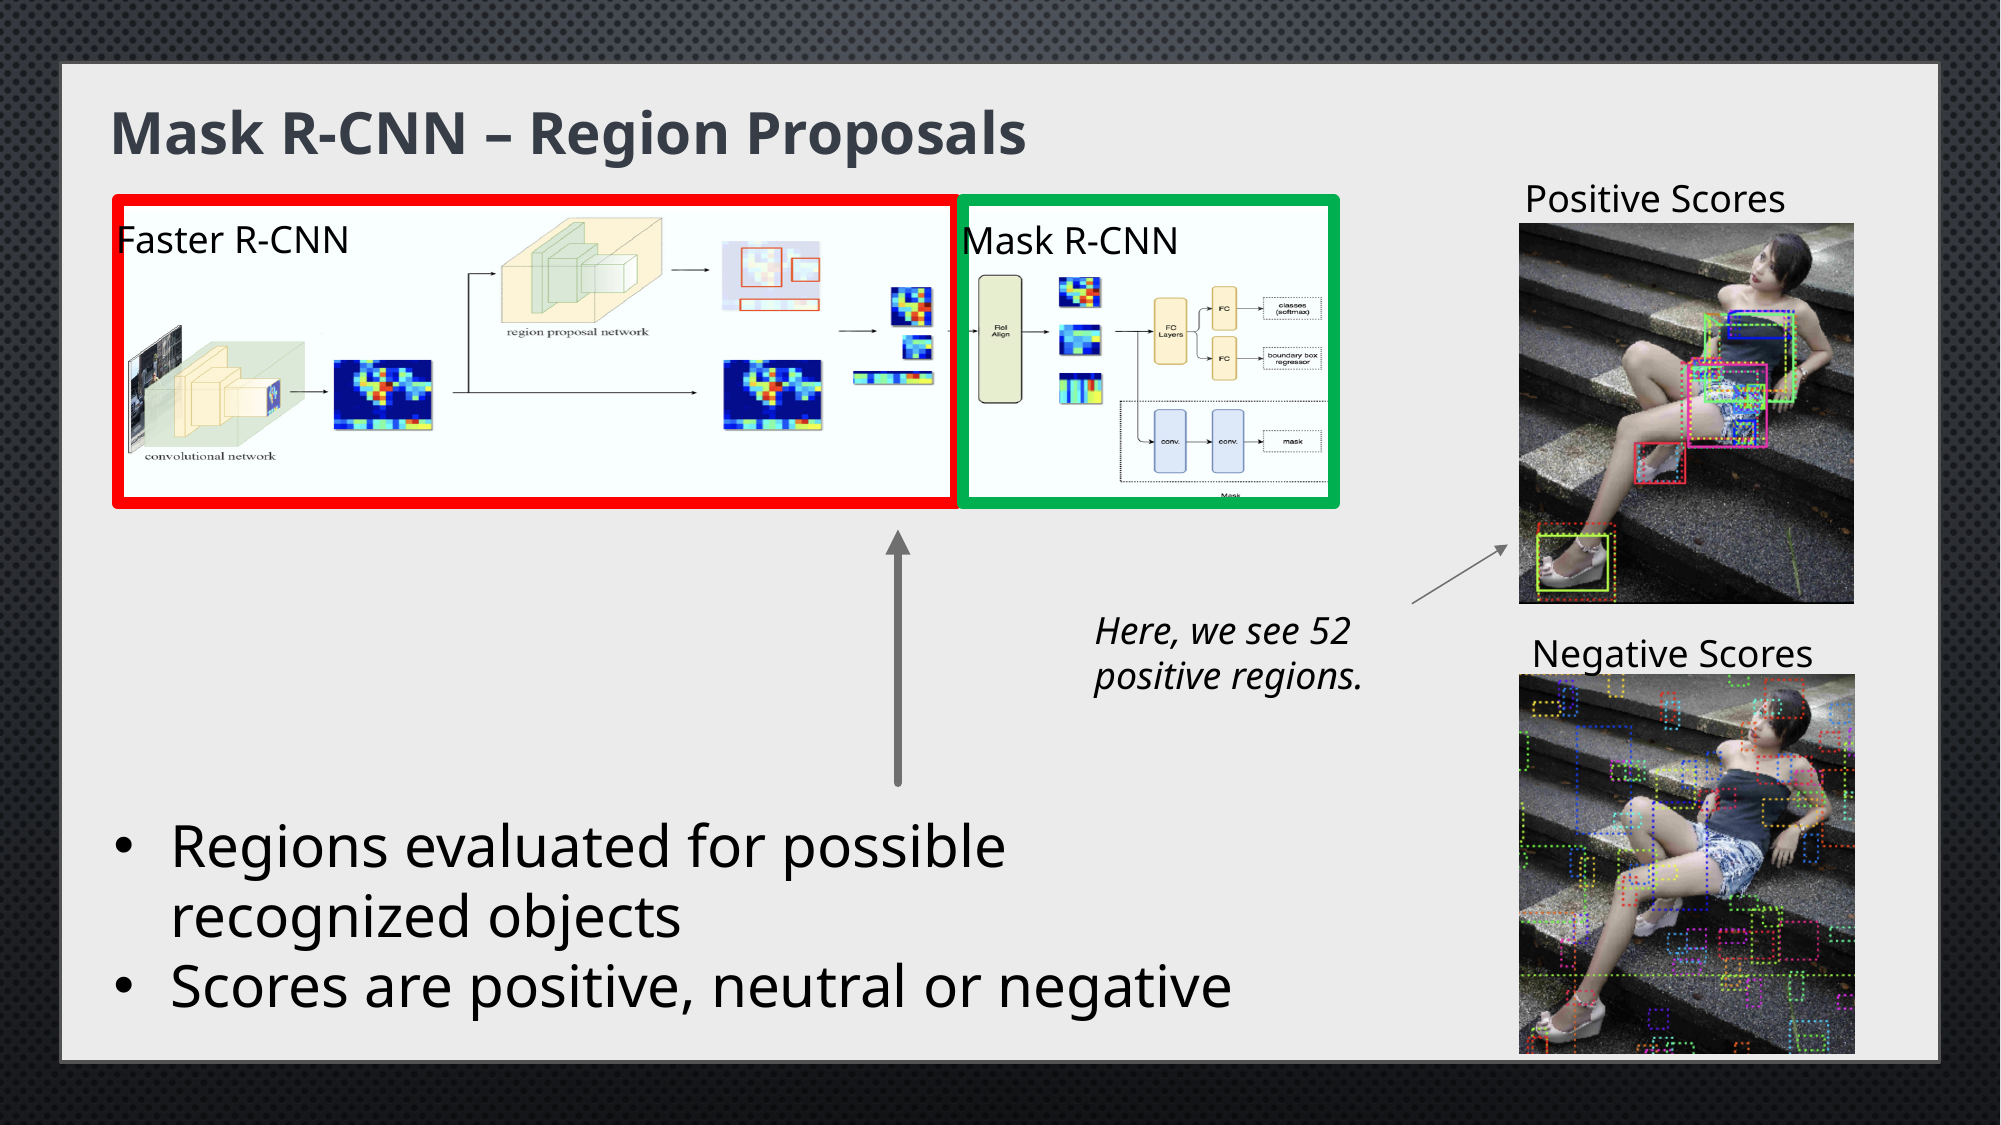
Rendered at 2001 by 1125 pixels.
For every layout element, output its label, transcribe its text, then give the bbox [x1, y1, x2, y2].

picture [1519, 673, 1855, 1054]
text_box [1411, 544, 1509, 604]
picture [1519, 223, 1855, 604]
text_box Positive Scores [1509, 167, 1802, 228]
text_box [117, 200, 1339, 504]
text_box Here, we see 52 positive regions. [1079, 599, 1413, 705]
text_box Mask R-CNN – Region Proposals [94, 88, 1042, 174]
text_box Regions evaluated for possible recognized objects Scores are positive, neutral or negative [98, 802, 1339, 1027]
text_box Negative Scores [1516, 622, 1829, 683]
